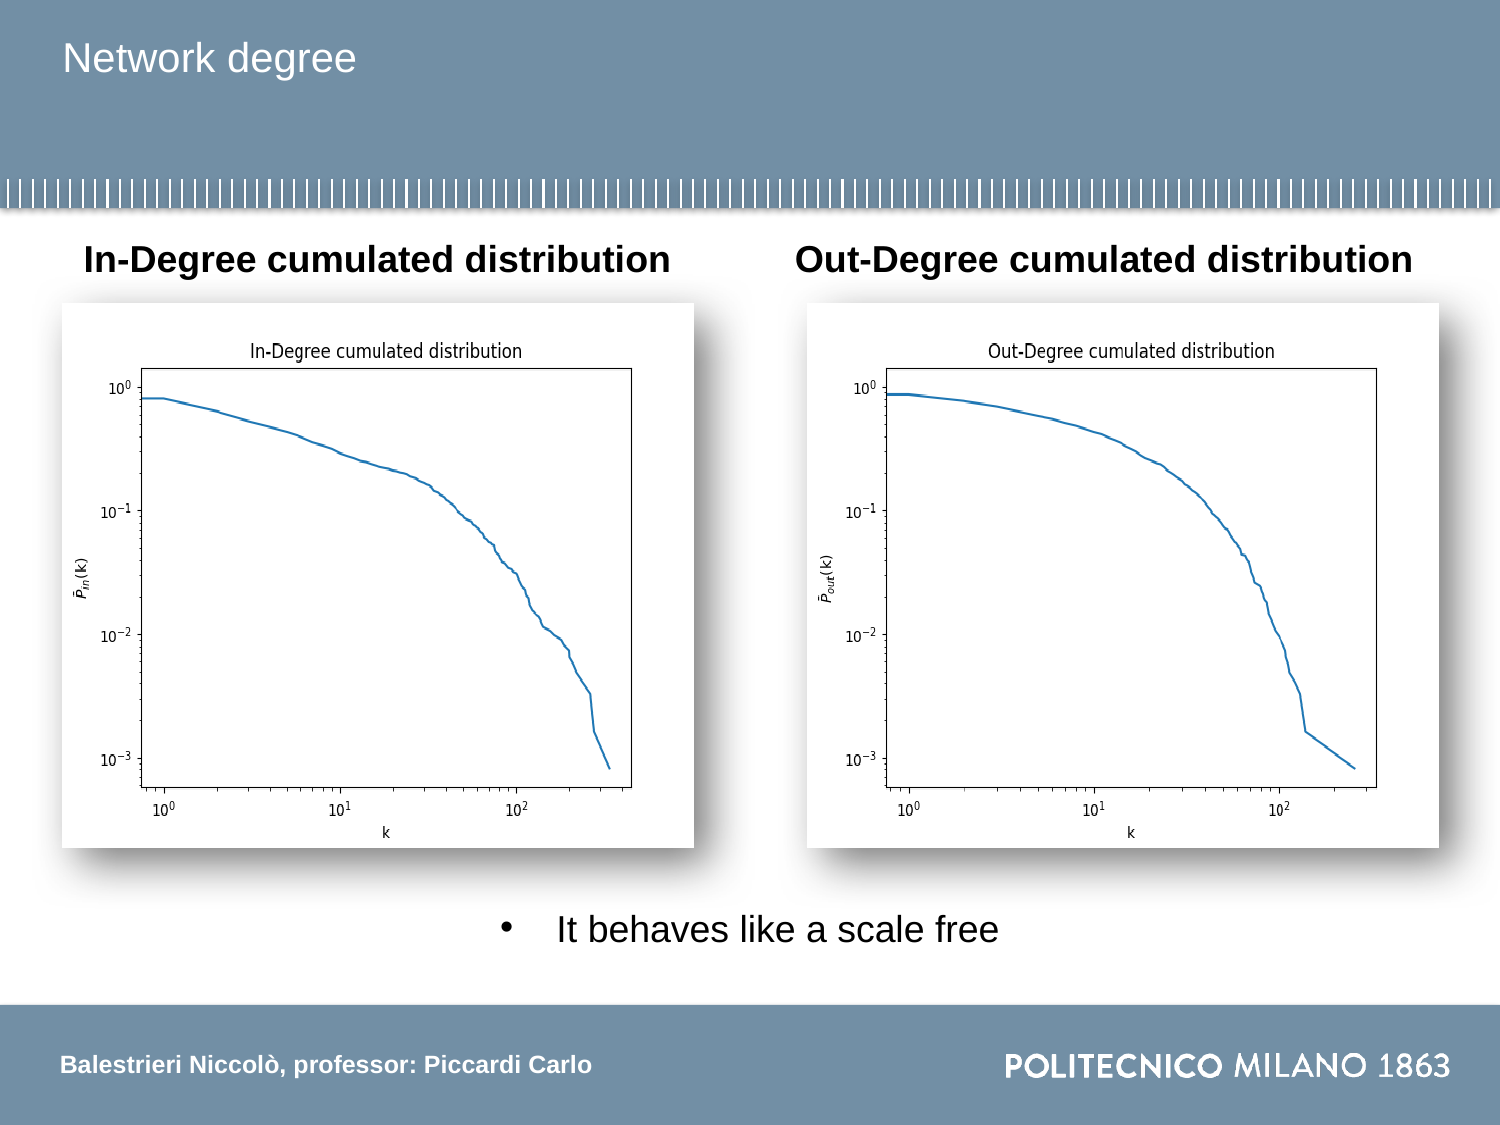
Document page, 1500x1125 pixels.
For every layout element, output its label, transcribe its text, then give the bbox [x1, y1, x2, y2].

picture [807, 303, 1440, 848]
title Network degree [47, 22, 1455, 161]
picture [999, 1041, 1456, 1089]
picture [62, 303, 694, 848]
list It behaves like a scale free [67, 896, 1433, 958]
text_box In-Degree cumulated distribution [43, 227, 713, 288]
text_box Out-Degree cumulated distribution [770, 227, 1439, 288]
